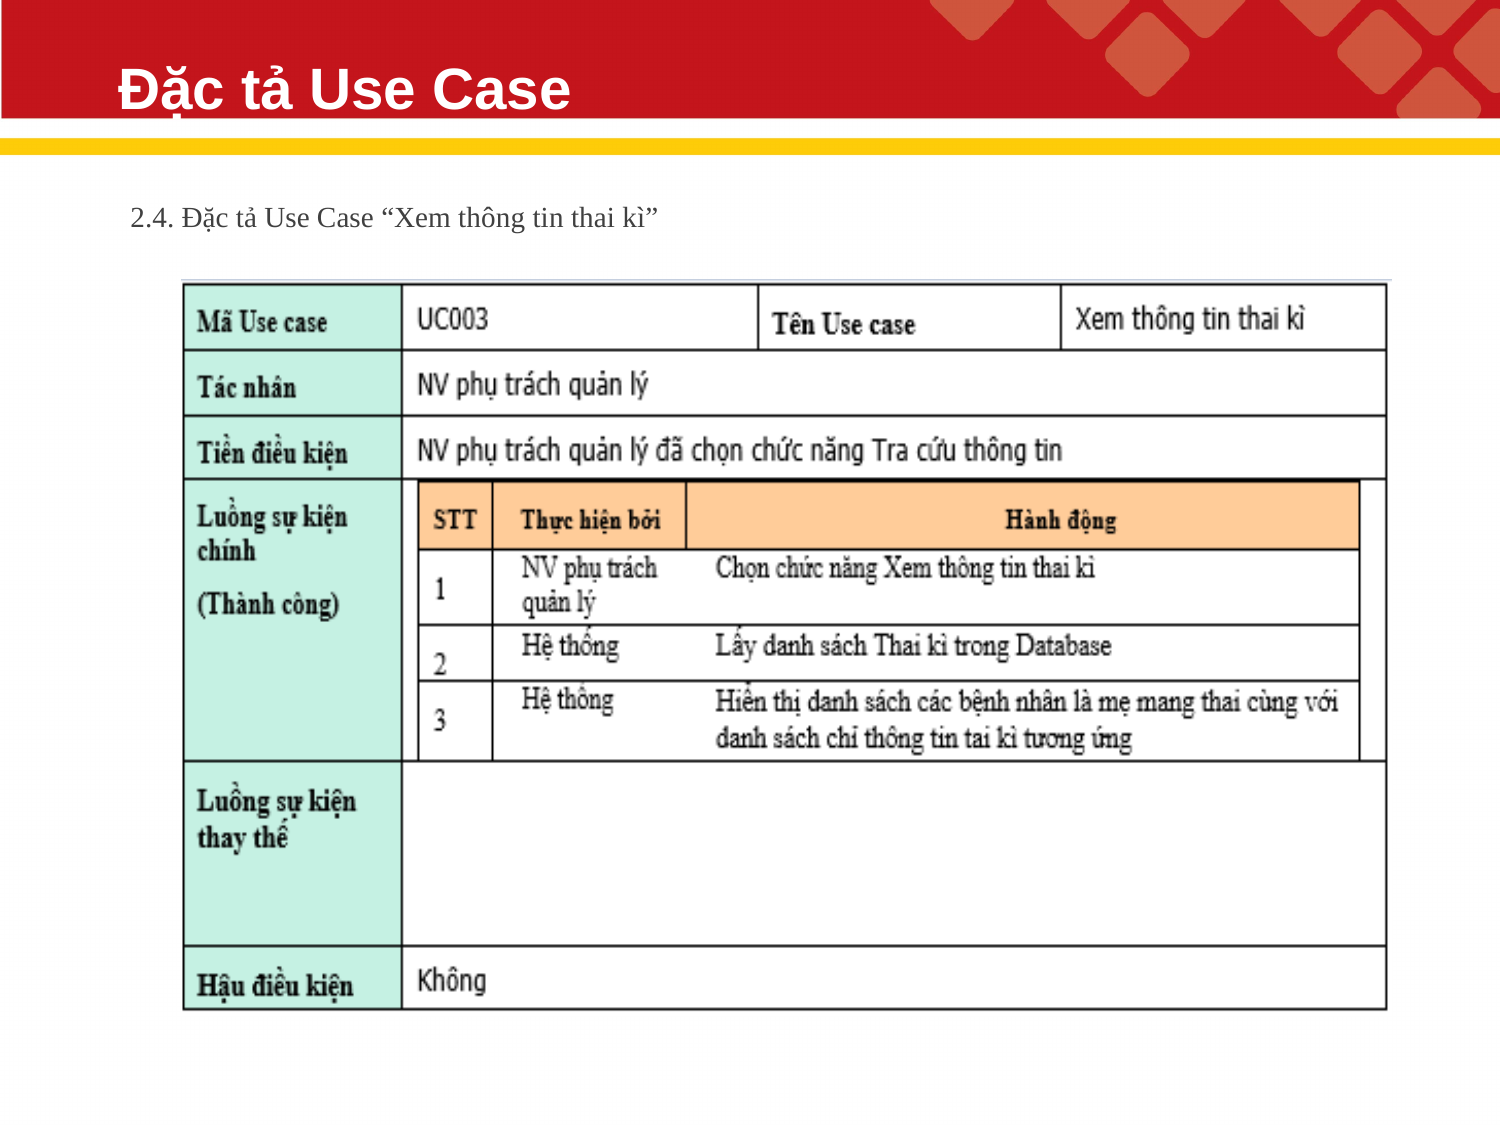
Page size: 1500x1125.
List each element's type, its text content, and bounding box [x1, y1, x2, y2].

title Đặc tả Use Case [103, 45, 1397, 137]
list 2.4. Đặc tả Use Case “Xem thông tin thai kì” [115, 176, 750, 242]
picture [0, 0, 1500, 1125]
